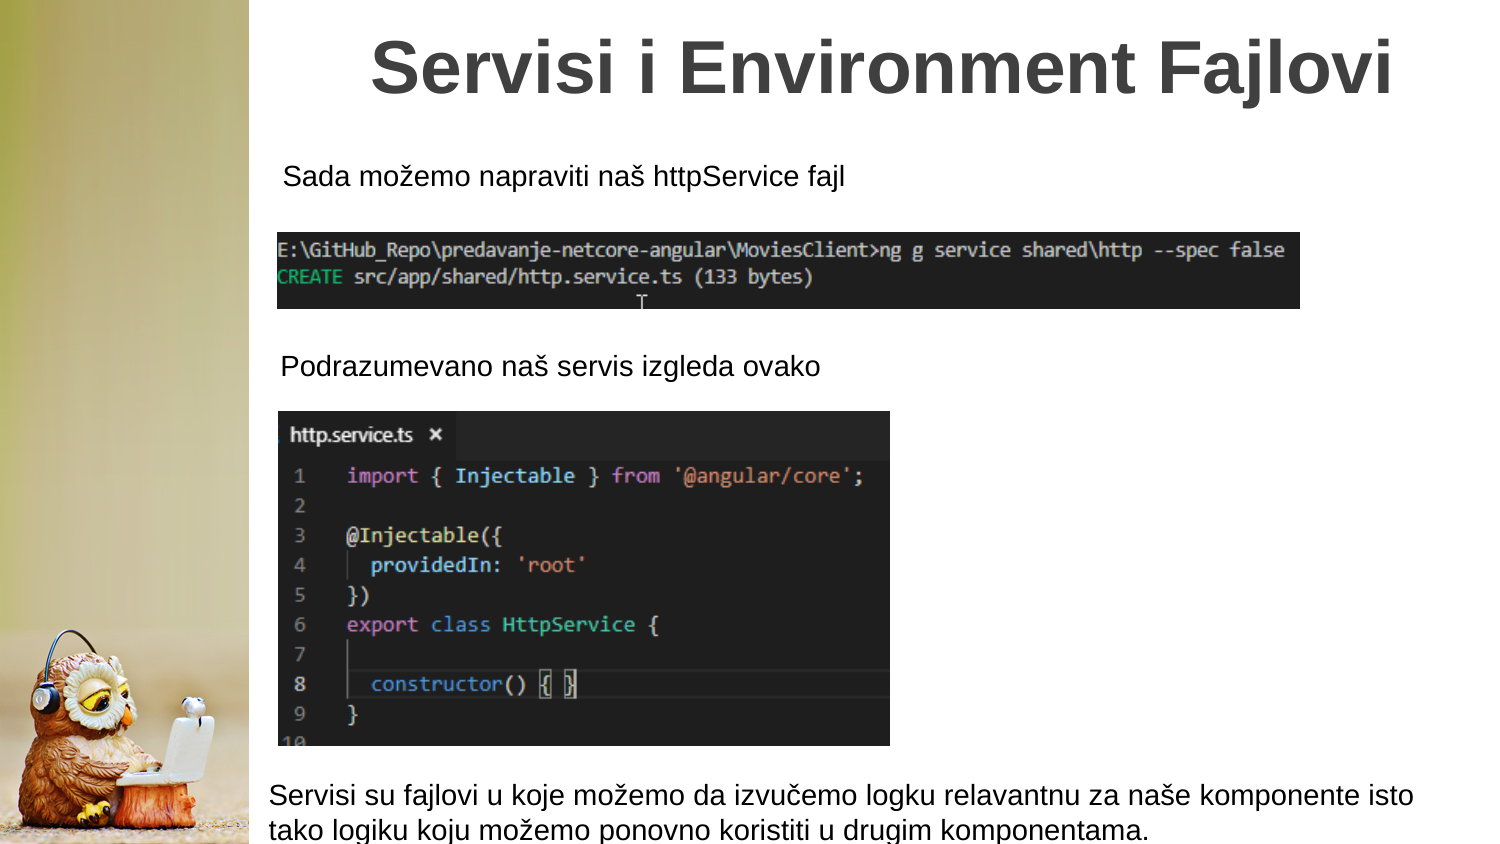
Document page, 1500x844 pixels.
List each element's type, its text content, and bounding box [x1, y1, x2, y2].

title Servisi i Environment Fajlovi [265, 0, 1500, 127]
text_box Servisi su fajlovi u koje možemo da izvučemo logku relavantnu za naše komponente isto tako logiku koju možemo ponovno koristiti u drugim komponentama. [253, 769, 1435, 844]
text_box Sada možemo napraviti naš httpService fajl [267, 150, 1449, 200]
picture [0, 0, 1500, 844]
text_box Podrazumevano naš servis izgleda ovako [265, 340, 1447, 390]
